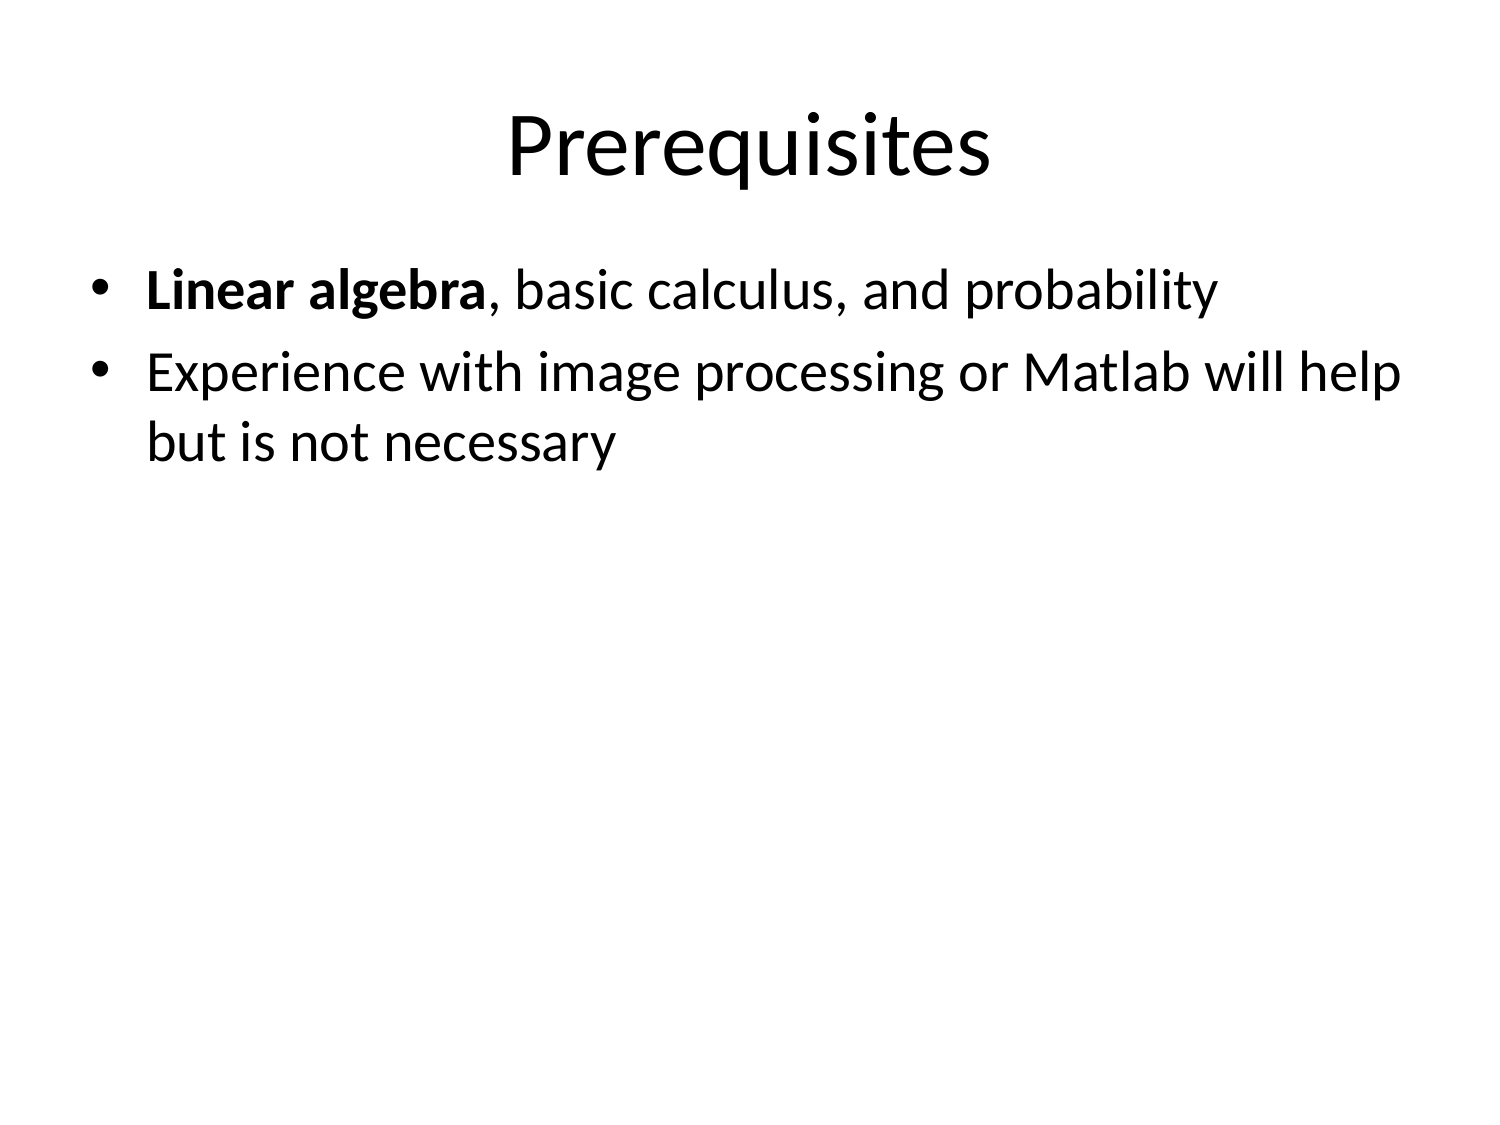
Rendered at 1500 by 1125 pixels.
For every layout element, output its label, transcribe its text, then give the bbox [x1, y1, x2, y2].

list Linear algebra, basic calculus, and probability Experience with image processing or Matlab will help but is not necessary [75, 162, 1425, 1088]
title Prerequisites [75, 45, 1425, 162]
